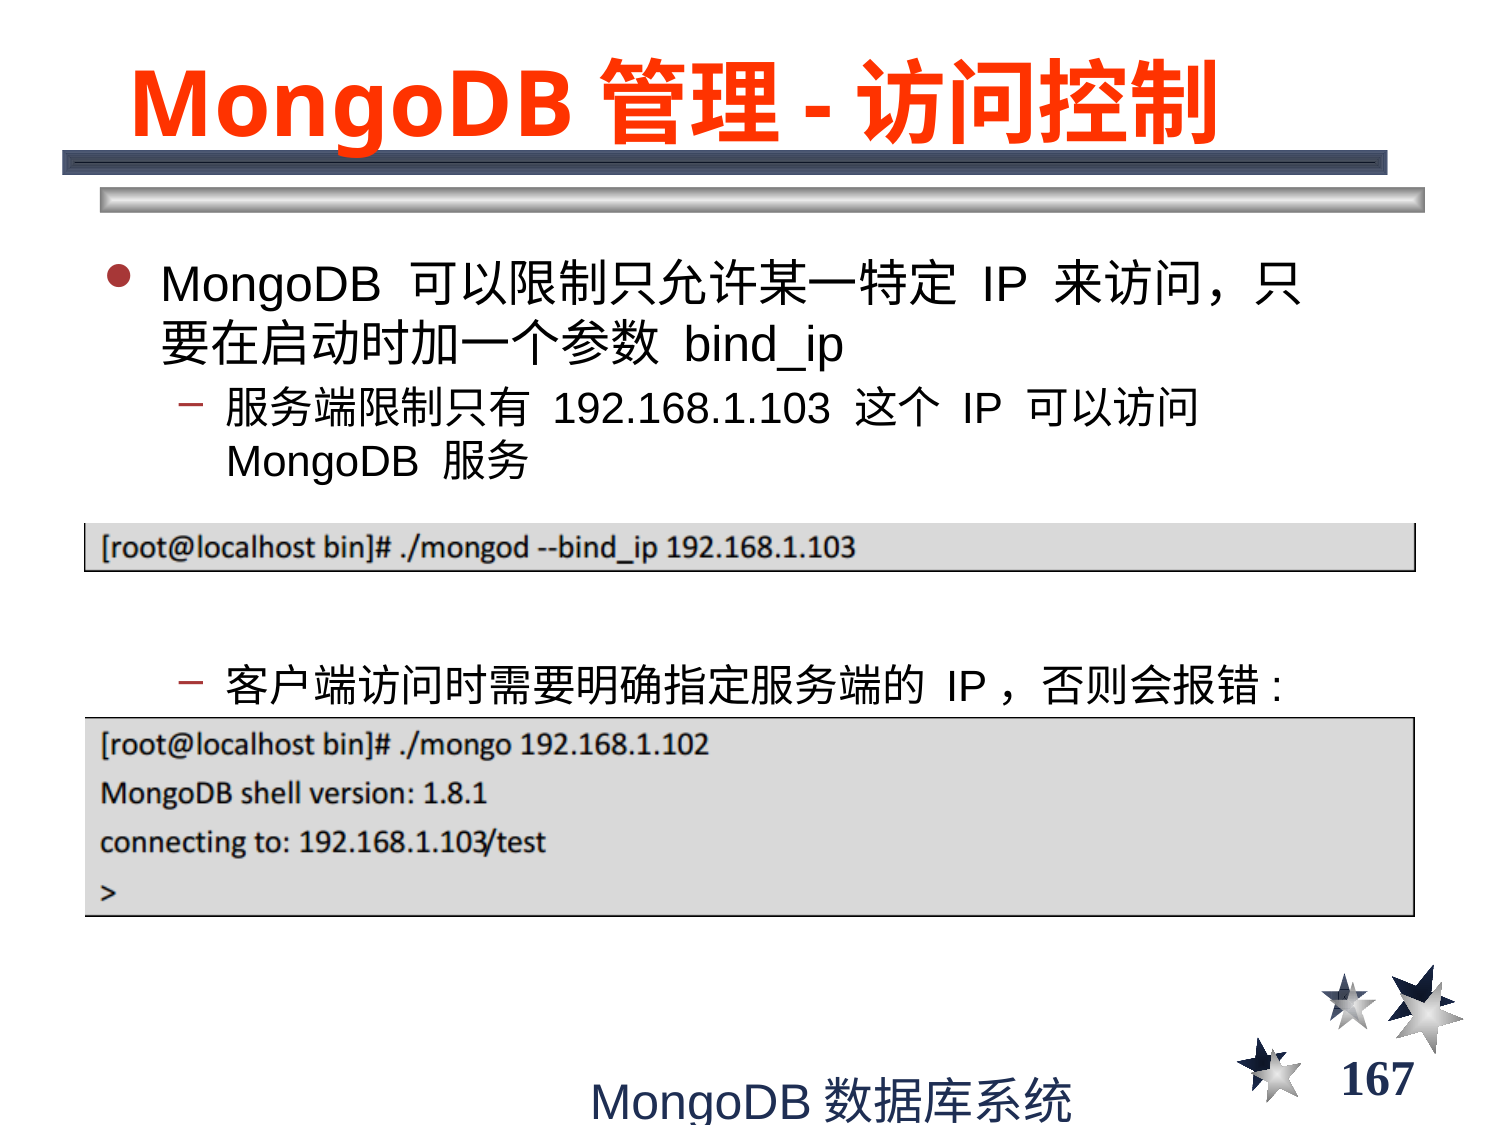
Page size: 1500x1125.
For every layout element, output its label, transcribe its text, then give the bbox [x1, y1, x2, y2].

list MongoDB 可以限制只允许某一特定 IP 来访问，只要在启动时加一个参数 bind_ip 服务端限制只有 192.168.1.103 这个 IP 可以访问 MongoDB 服务 客户端访问时需要明确指定服务端的 IP，否则会报错: [88, 243, 1364, 521]
picture [84, 523, 1416, 573]
title MongoDB管理-访问控制 [112, 24, 1388, 163]
list MongoDB 可以限制只允许某一特定 IP 来访问，只要在启动时加一个参数 bind_ip 服务端限制只有 192.168.1.103 这个 IP 可以访问 MongoDB 服务 客户端访问时需要明确指定服务端的 IP，否则会报错: [88, 580, 1364, 716]
footer MongoDB数据库系统 [575, 1062, 1188, 1113]
slide_number 167 [1324, 1049, 1489, 1101]
list MongoDB 可以限制只允许某一特定 IP 来访问，只要在启动时加一个参数 bind_ip 服务端限制只有 192.168.1.103 这个 IP 可以访问 MongoDB 服务 客户端访问时需要明确指定服务端的 IP，否则会报错: [88, 924, 1364, 1024]
picture [84, 717, 1415, 917]
